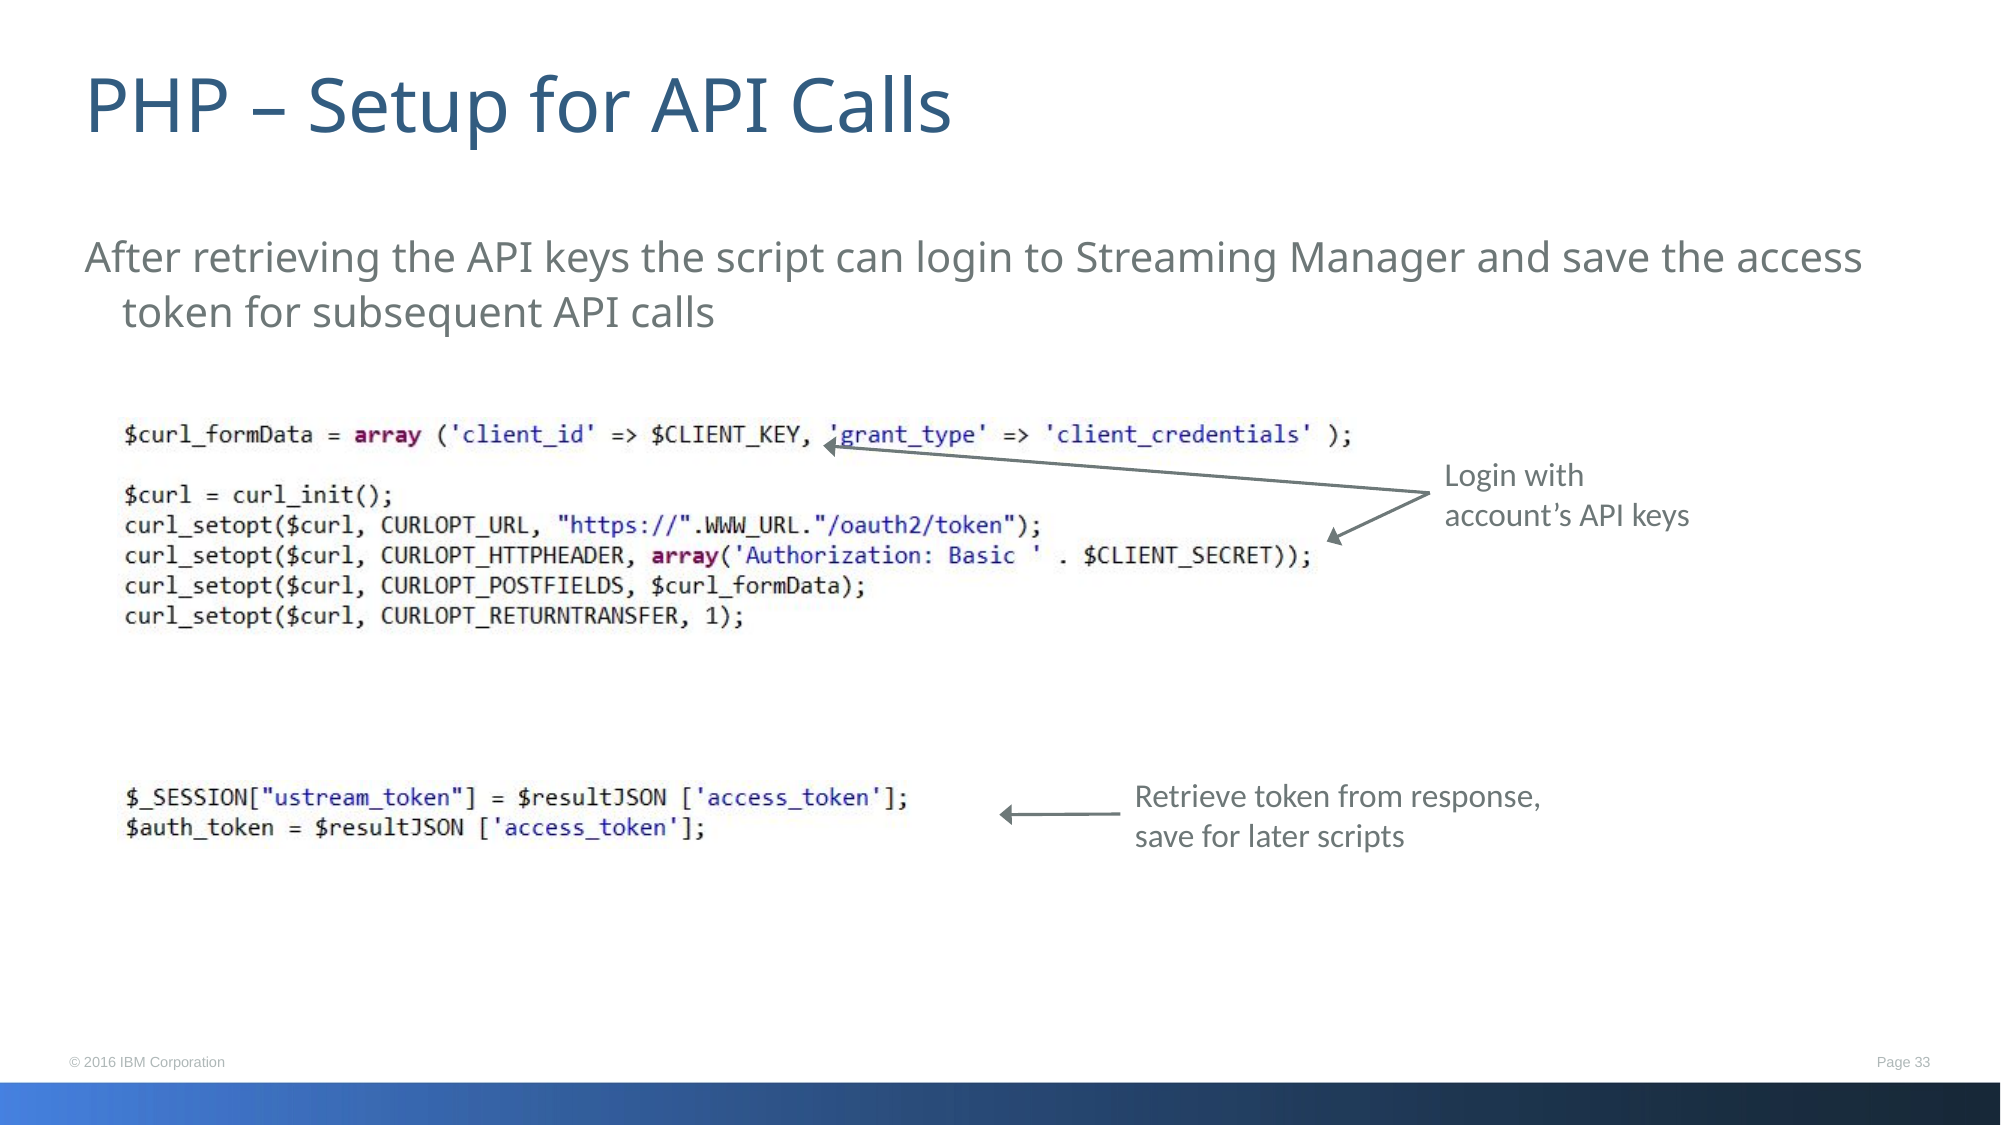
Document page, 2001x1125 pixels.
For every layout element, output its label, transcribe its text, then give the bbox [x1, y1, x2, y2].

text_box Retrieve token from response, save for later scripts [1120, 766, 1567, 862]
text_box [1326, 494, 1430, 542]
title PHP – Setup for API Calls [69, 59, 1931, 182]
text_box Login with account’s API keys [1430, 445, 1718, 541]
list After retrieving the API keys the script can login to Streaming Manager and save the access token for subsequent API calls [69, 218, 1931, 1014]
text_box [823, 445, 1430, 494]
picture [0, 0, 2001, 1125]
